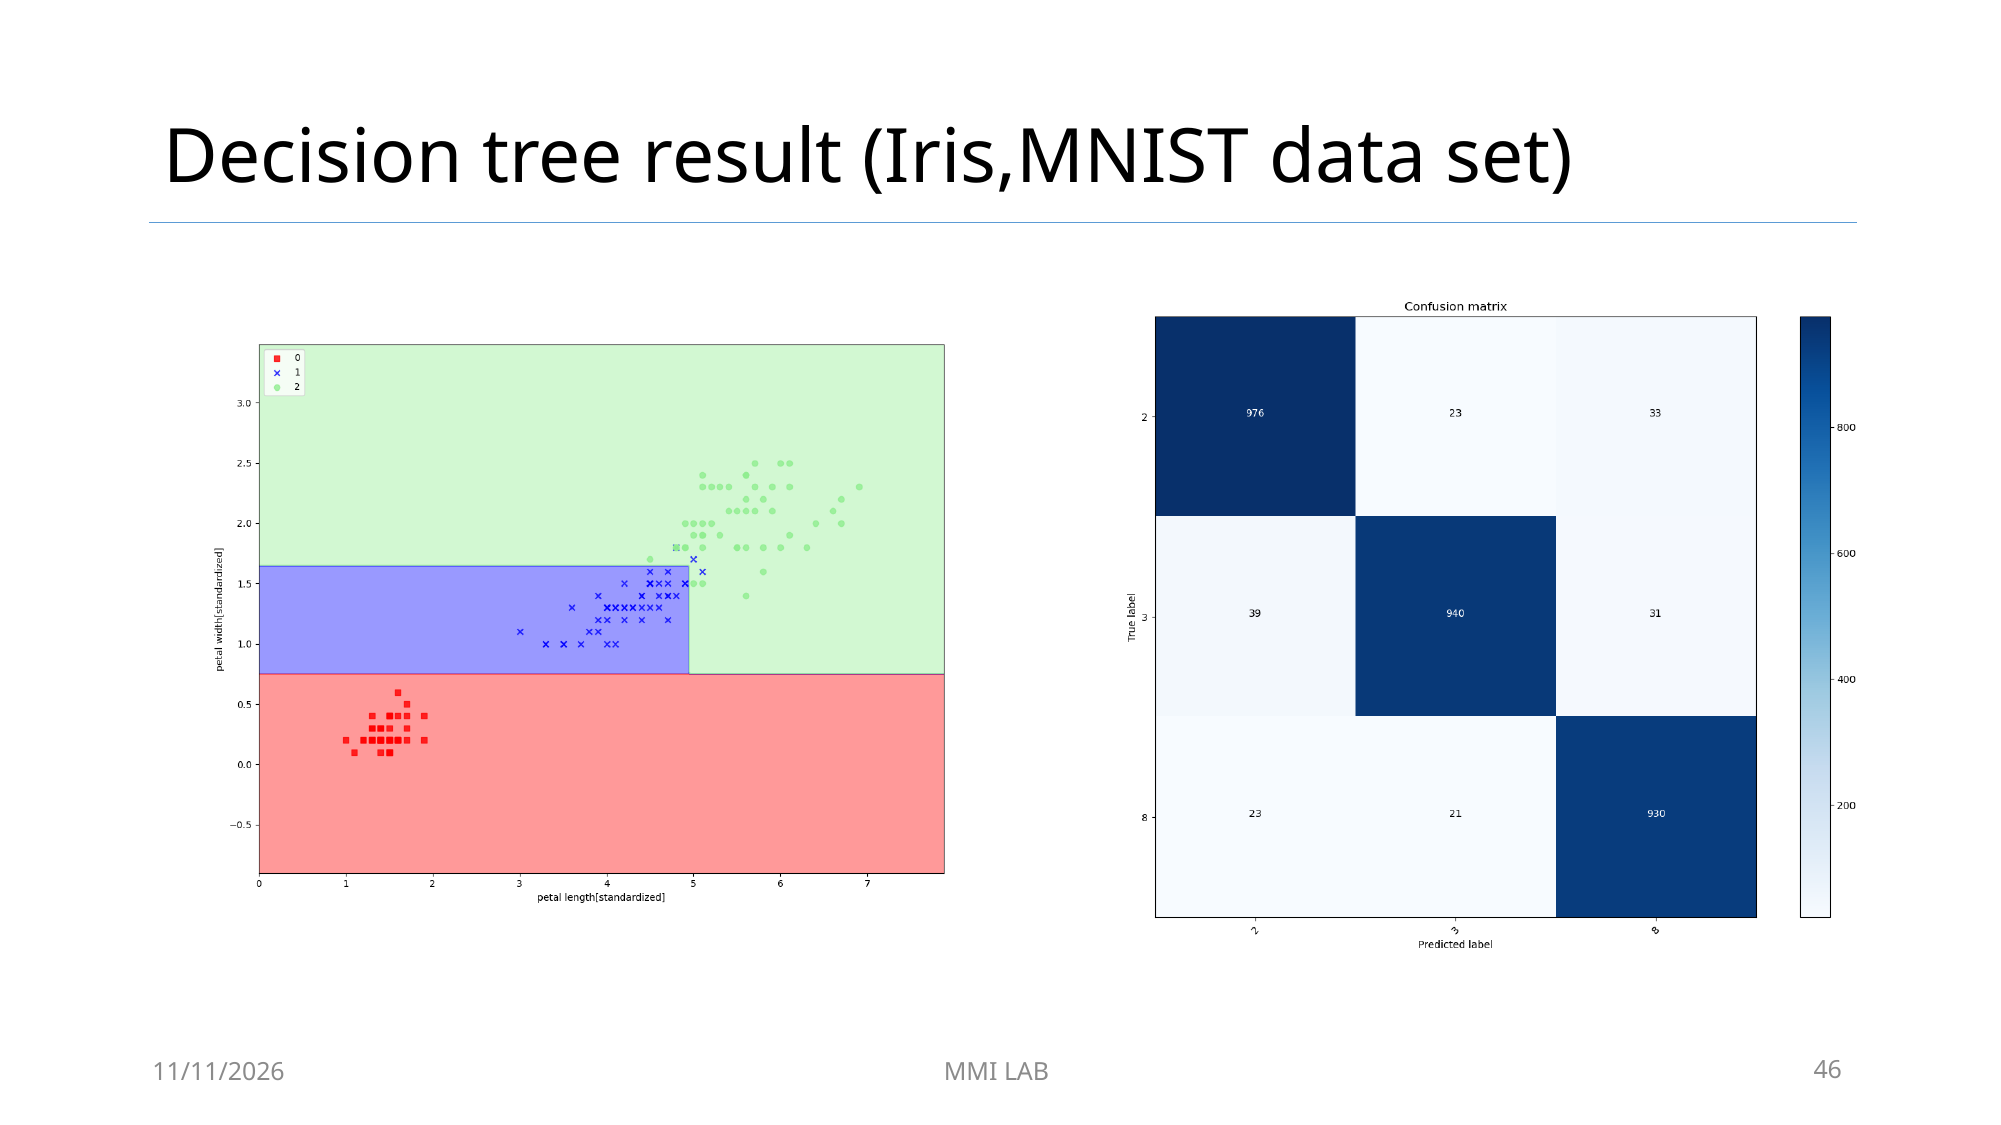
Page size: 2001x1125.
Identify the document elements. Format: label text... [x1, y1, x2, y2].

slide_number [137, 1042, 588, 1103]
title Decision tree result (Iris,MNIST data set) [148, 54, 1890, 262]
picture [148, 262, 1953, 978]
footer MMI LAB [662, 1042, 1338, 1103]
slide_number 46 [1406, 1040, 1857, 1101]
